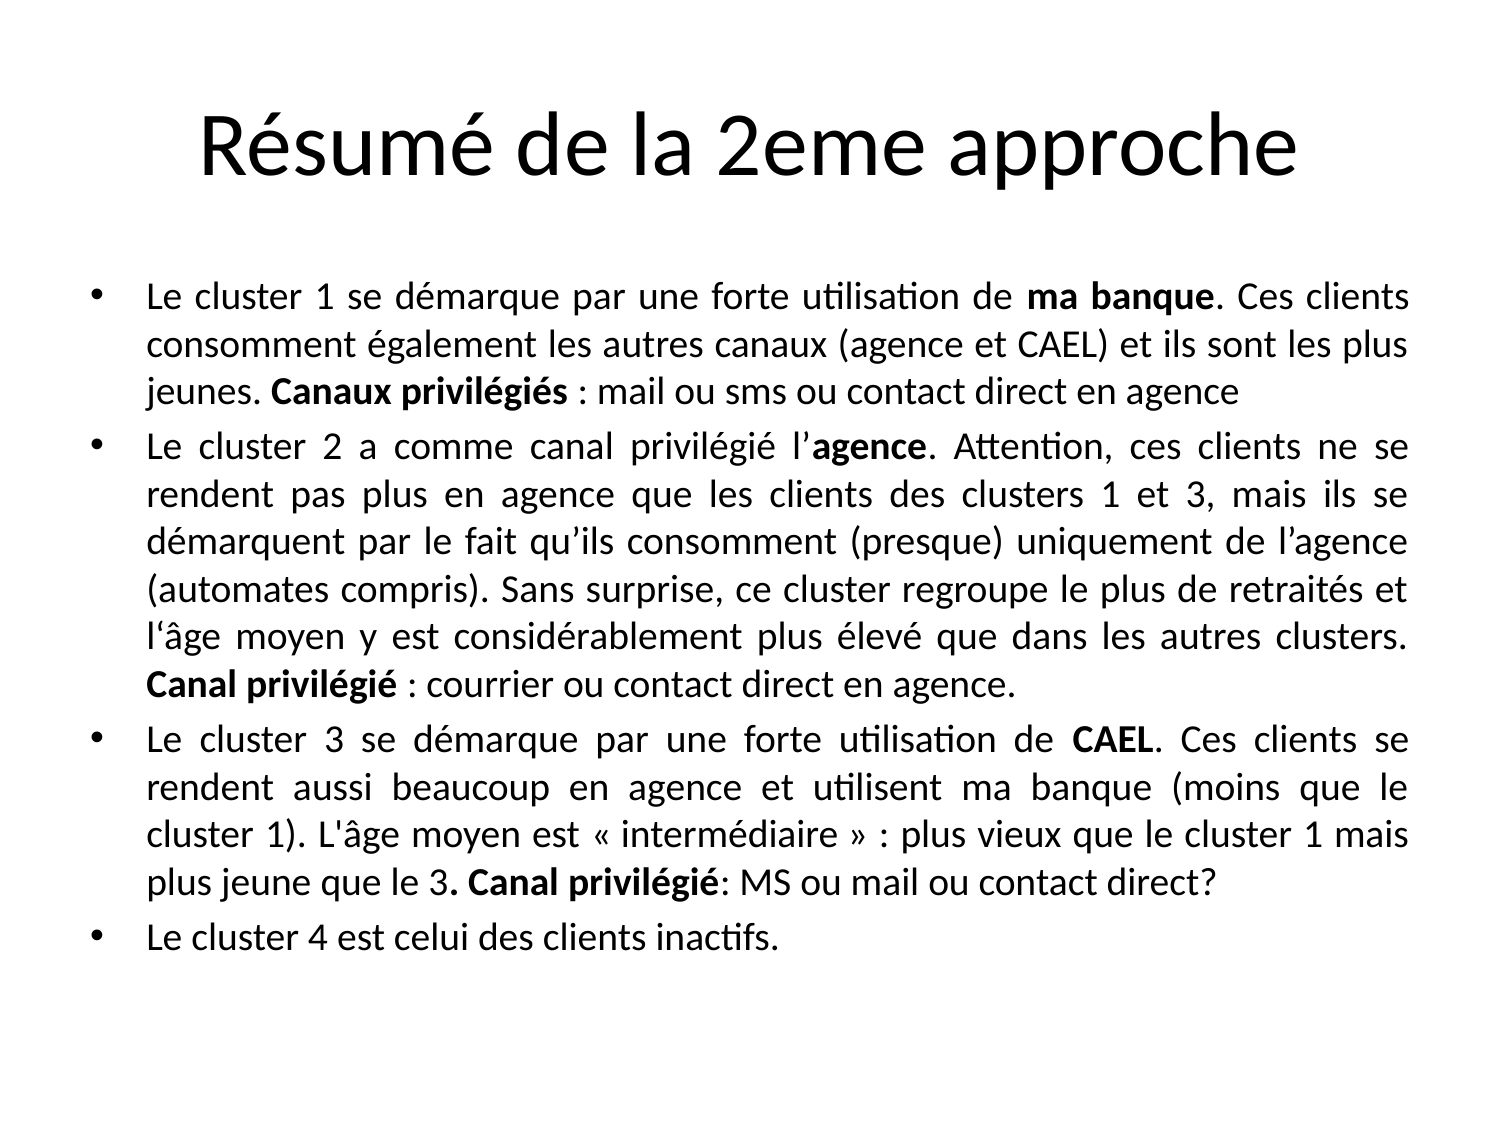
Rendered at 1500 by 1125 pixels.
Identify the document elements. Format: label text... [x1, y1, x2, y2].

title Résumé de la 2eme approche [75, 45, 1425, 233]
list Le cluster 1 se démarque par une forte utilisation de ma banque. Ces clients consomment également les autres canaux (agence et CAEL) et ils sont les plus jeunes. Canaux privilégiés : mail ou sms ou contact direct en agence Le cluster 2 a comme canal privilégié l’agence. Attention, ces clients ne se rendent pas plus en agence que les clients des clusters 1 et 3, mais ils se démarquent par le fait qu’ils consomment (presque) uniquement de l’agence (automates compris). Sans surprise, ce cluster regroupe le plus de retraités et l‘âge moyen y est considérablement plus élevé que dans les autres clusters. Canal privilégié : courrier ou contact direct en agence. Le cluster 3 se démarque par une forte utilisation de CAEL. Ces clients se rendent aussi beaucoup en agence et utilisent ma banque (moins que le cluster 1). L'âge moyen est « intermédiaire » : plus vieux que le cluster 1 mais plus jeune que le 3. Canal privilégié: MS ou mail ou contact direct? Le cluster 4 est celui des clients inactifs. [75, 262, 1425, 1005]
